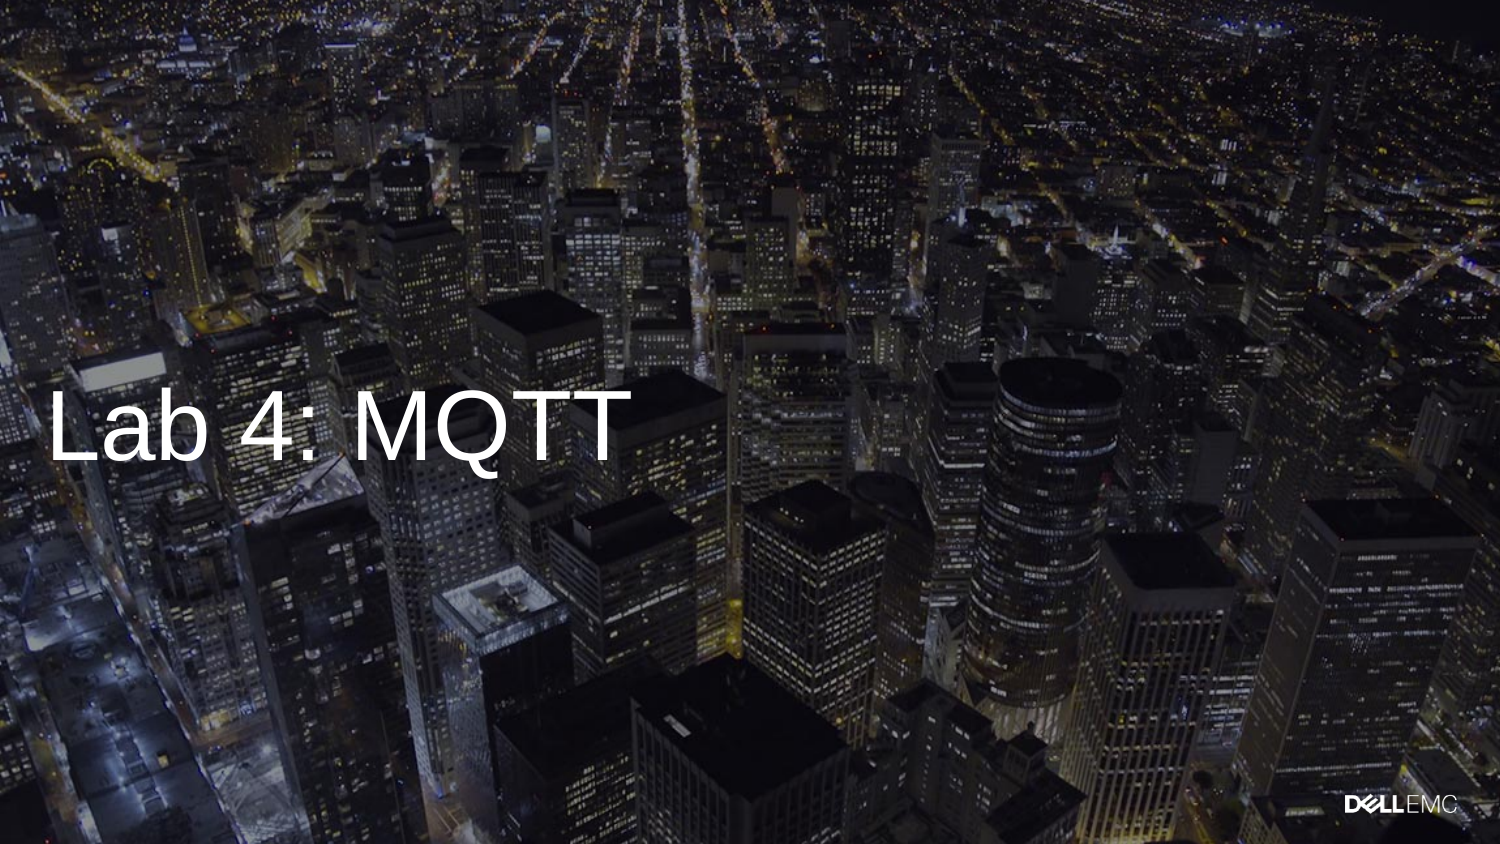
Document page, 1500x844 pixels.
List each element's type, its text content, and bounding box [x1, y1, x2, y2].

picture [0, 0, 1500, 844]
title Lab 4: MQTT [45, 286, 1405, 571]
